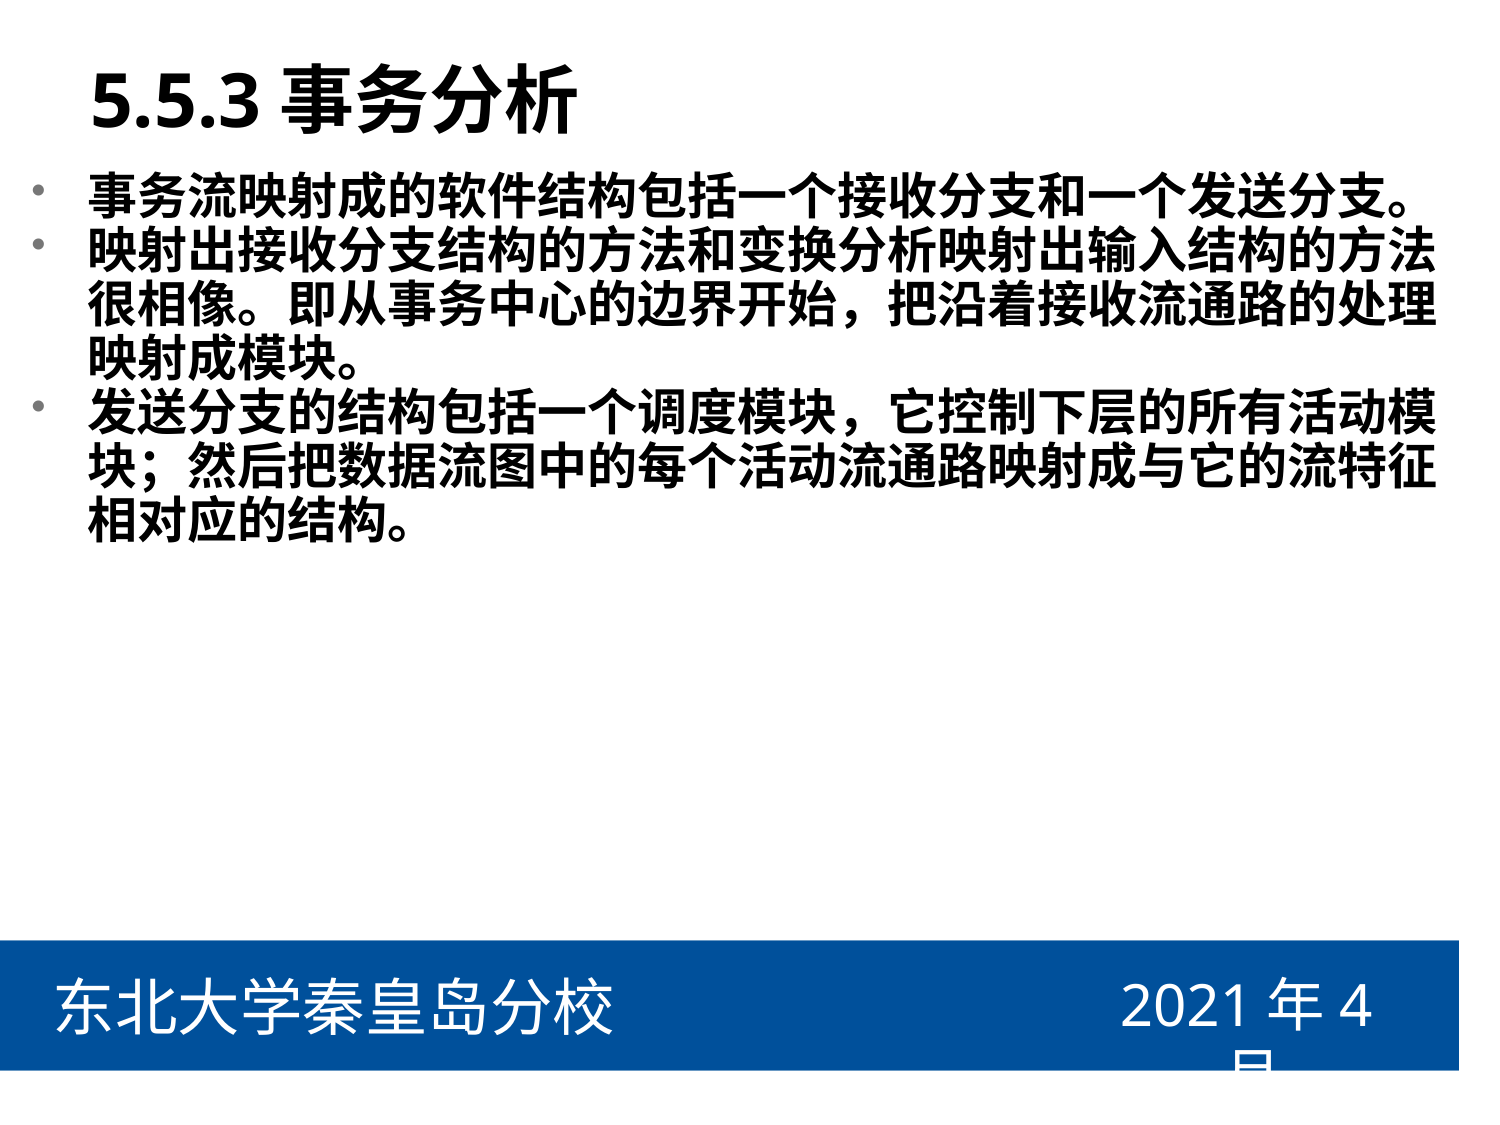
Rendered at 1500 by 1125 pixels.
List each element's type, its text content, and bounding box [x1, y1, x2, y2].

title 5.5.3事务分析 [74, 44, 1384, 153]
list 事务流映射成的软件结构包括一个接收分支和一个发送分支。 映射出接收分支结构的方法和变换分析映射出输入结构的方法很相像。即从事务中心的边界开始，把沿着接收流通路的处理映射成模块。 发送分支的结构包括一个调度模块，它控制下层的所有活动模块；然后把数据流图中的每个活动流通路映射成与它的流特征相对应的结构。 [16, 163, 1454, 926]
